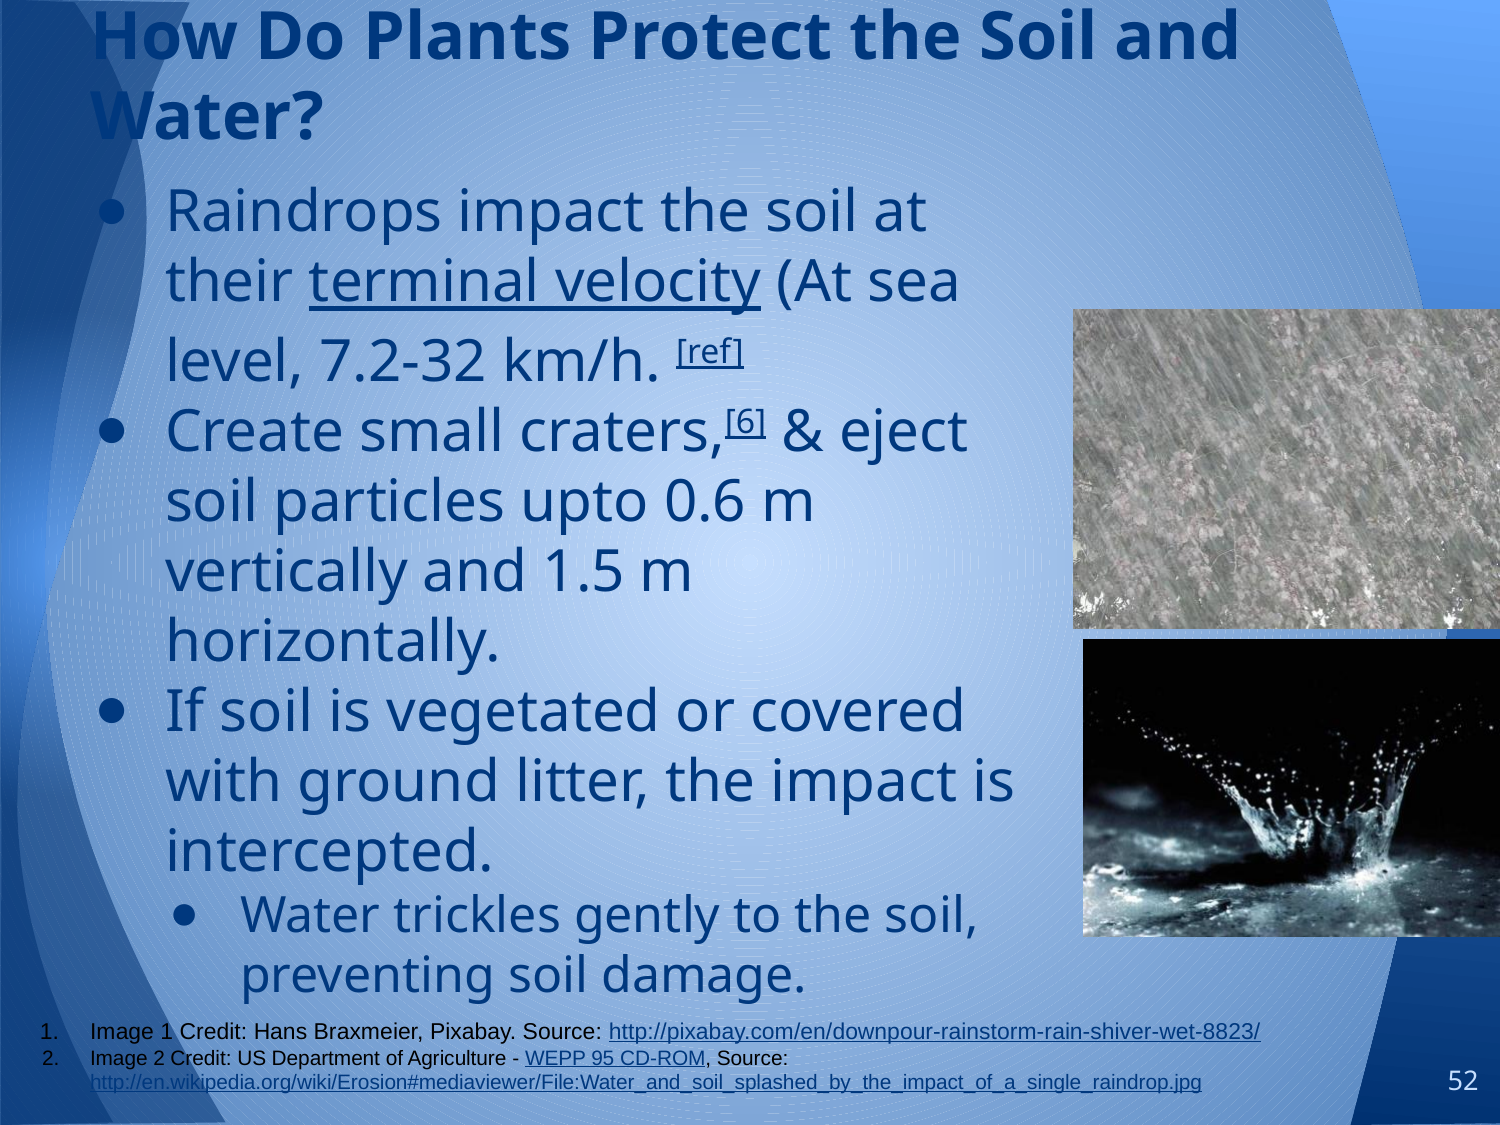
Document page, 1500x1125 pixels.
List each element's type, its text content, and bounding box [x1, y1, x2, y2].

slide_number 52 [1403, 1038, 1494, 1125]
text_box Image 1 Credit: Hans Braxmeier, Pixabay. Source: http://pixabay.com/en/downpour-rainstorm-rain-shiver-wet-8823/ Image 2 Credit: US Department of Agriculture - WEPP 95 CD-ROM, Source: http://en.wikipedia.org/wiki/Erosion#mediaviewer/File:Water_and_soil_splashed_by_the_impact_of_a_single_raindrop.jpg [0, 1018, 1500, 1118]
picture [1083, 639, 1500, 937]
list Raindrops impact the soil at their terminal velocity (At sea level, 7.2-32 km/h. [ref] Create small craters,[6] & eject soil particles upto 0.6 m vertically and 1.5 m horizontally. If soil is vegetated or covered with ground litter, the impact is intercepted. Water trickles gently to the soil, preventing soil damage. [75, 169, 1052, 1018]
title How Do Plants Protect the Soil and Water? [75, 45, 1479, 169]
picture [1073, 308, 1500, 629]
